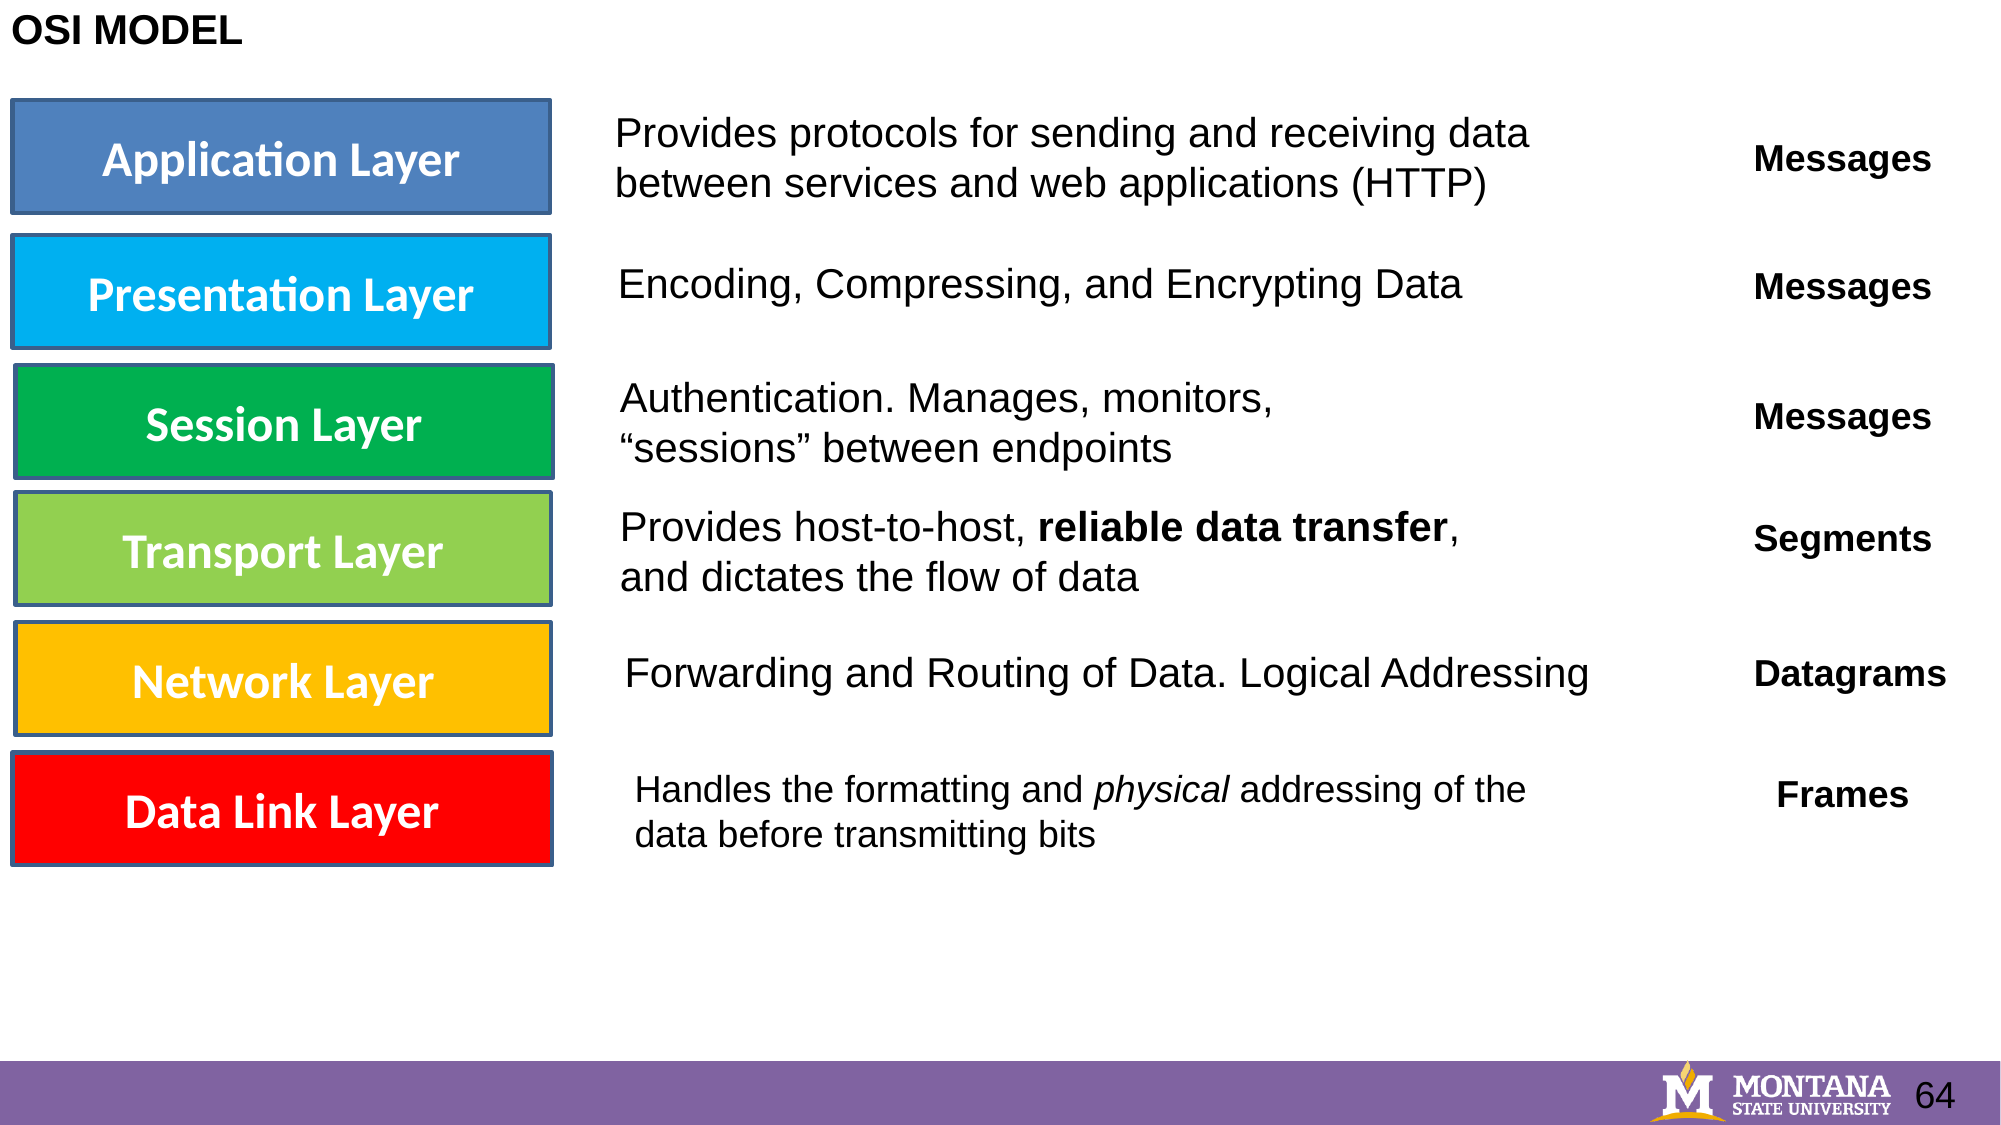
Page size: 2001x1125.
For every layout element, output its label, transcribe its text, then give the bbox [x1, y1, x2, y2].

text_box Messages [1738, 384, 1948, 445]
text_box Authentication. Manages, monitors, “sessions” between endpoints [605, 363, 1316, 479]
text_box Provides protocols for sending and receiving data between services and web applications (HTTP) [599, 98, 1563, 214]
text_box Transport Layer [13, 490, 553, 607]
text_box Session Layer [13, 363, 555, 480]
text_box Segments [1738, 506, 1948, 566]
title OSI MODEL [0, 0, 898, 191]
text_box Messages [1738, 254, 1948, 315]
text_box Data Link Layer [10, 750, 554, 867]
text_box Network Layer [13, 620, 553, 737]
text_box Handles the formatting and physical addressing of the data before transmitting bits [619, 757, 1543, 863]
text_box Application Layer [10, 98, 552, 215]
text_box Messages [1738, 126, 1948, 186]
text_box Forwarding and Routing of Data. Logical Addressing [609, 638, 1606, 704]
picture [1650, 1060, 1891, 1122]
text_box Presentation Layer [10, 233, 552, 350]
text_box Frames [1761, 762, 1925, 823]
text_box Provides host-to-host, reliable data transfer, and dictates the flow of data [605, 492, 1480, 607]
slide_number 64 [1887, 1072, 1994, 1125]
text_box Datagrams [1738, 641, 1962, 701]
text_box Encoding, Compressing, and Encrypting Data [603, 248, 1479, 314]
text_box [24, 162, 563, 223]
